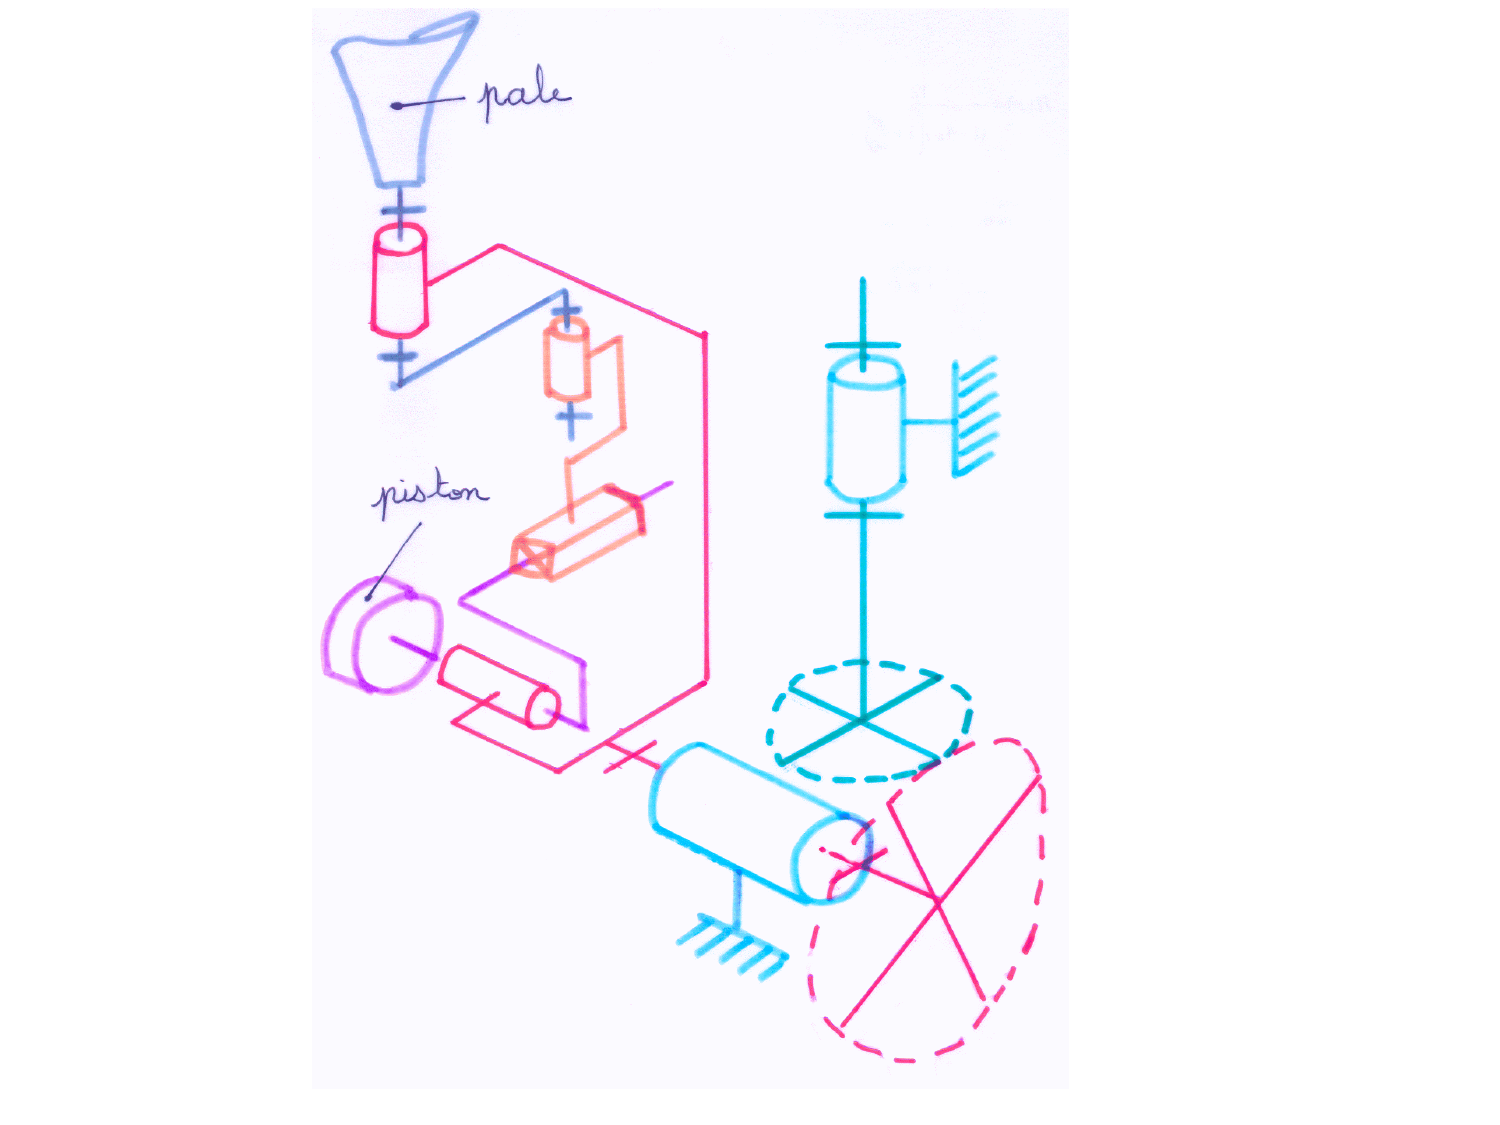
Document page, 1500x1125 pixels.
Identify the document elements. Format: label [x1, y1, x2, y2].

picture [312, 8, 1070, 1089]
